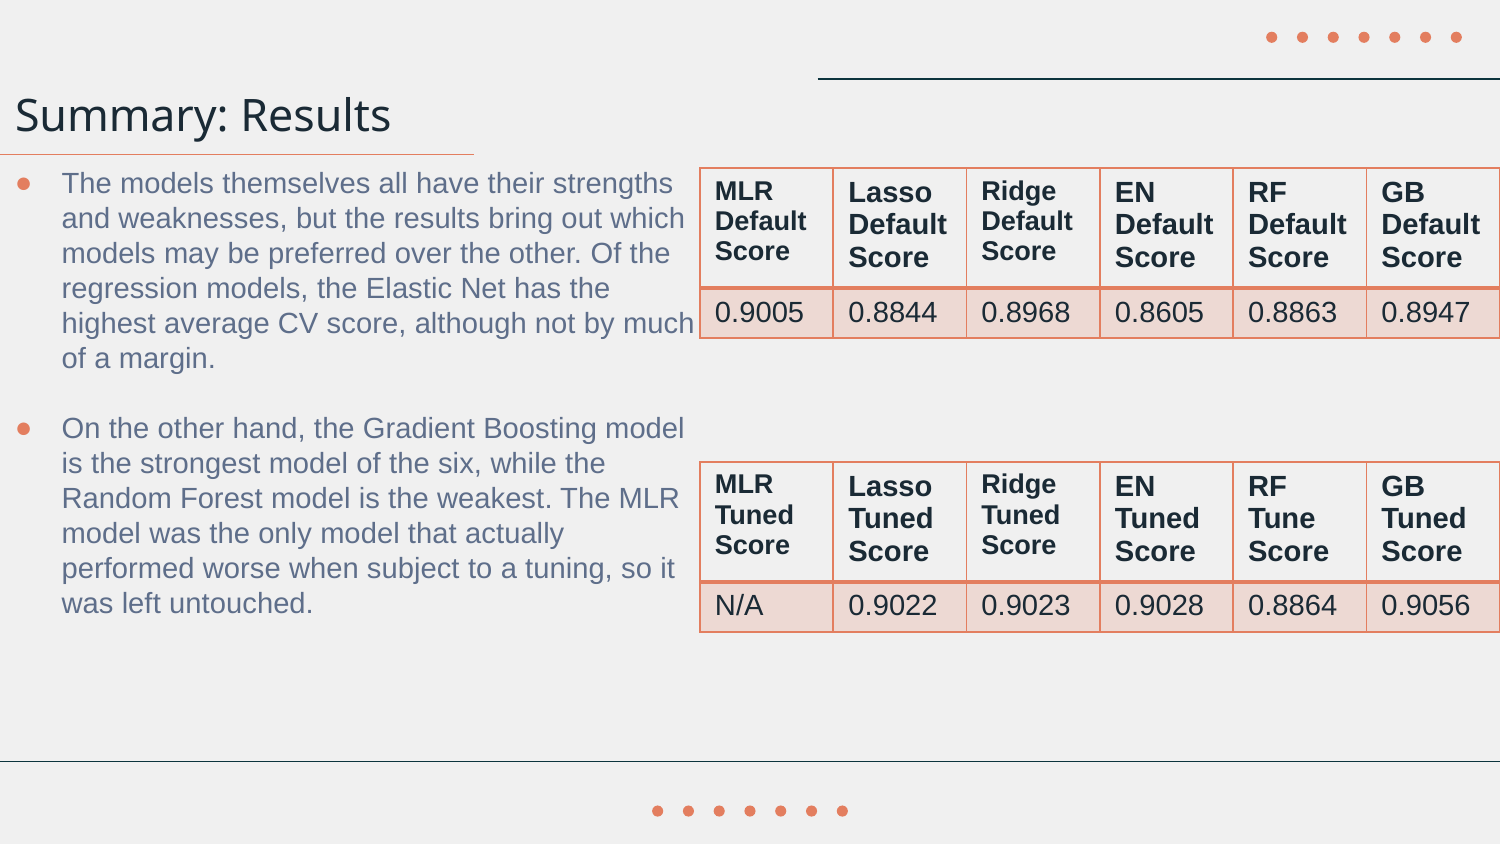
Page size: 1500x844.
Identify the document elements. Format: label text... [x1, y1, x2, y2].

table_cell 0.9022 [834, 584, 966, 631]
table_header RF Default Score [1234, 169, 1366, 286]
table_header GB Default Score [1367, 169, 1499, 286]
table_header Lasso Default Score [834, 169, 966, 286]
table_cell 0.8863 [1234, 290, 1366, 337]
table_header Lasso Tuned Score [834, 463, 966, 580]
table_header Ridge Tuned Score [967, 463, 1099, 580]
table_cell 0.8947 [1367, 290, 1499, 337]
table_header EN Tuned Score [1101, 463, 1232, 580]
title Summary: Results [0, 71, 664, 152]
table_header MLR Default Score [701, 169, 832, 286]
table_header RF Tune Score [1234, 463, 1366, 580]
table_cell 0.9056 [1367, 584, 1499, 631]
text_box The models themselves all have their strengths and weaknesses, but the results bring out which models may be preferred over the other. Of the regression models, the Elastic Net has the highest average CV score, although not by much of a margin. On the other hand, the Gradient Boosting model is the strongest model of the six, while the Random Forest model is the weakest. The MLR model was the only model that actually performed worse when subject to a tuning, so it was left untouched. [0, 157, 714, 627]
table_header Ridge Default Score [967, 169, 1099, 286]
table_cell 0.8864 [1234, 584, 1366, 631]
table_cell 0.9023 [967, 584, 1099, 631]
table_header MLR Tuned Score [701, 463, 832, 580]
table_cell 0.8968 [967, 290, 1099, 337]
table_cell 0.8844 [834, 290, 966, 337]
table_cell N/A [701, 584, 832, 631]
table_cell 0.8605 [1101, 290, 1232, 337]
table_cell 0.9028 [1101, 584, 1232, 631]
table_header EN Default Score [1101, 169, 1232, 286]
table_cell 0.9005 [701, 290, 832, 337]
table_header GB Tuned Score [1367, 463, 1499, 580]
